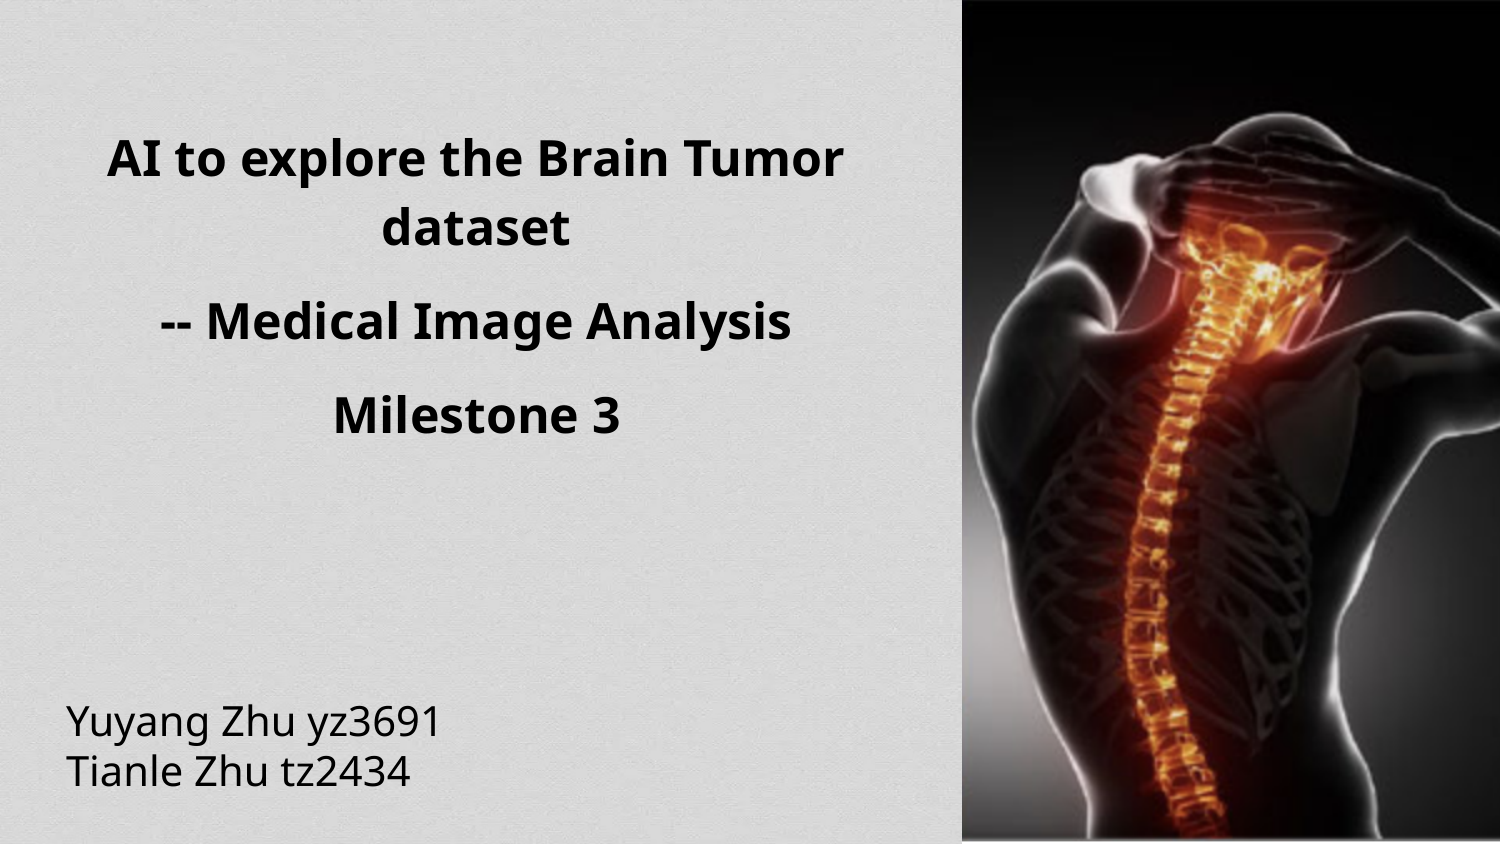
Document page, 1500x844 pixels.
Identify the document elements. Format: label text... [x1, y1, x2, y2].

picture [0, 0, 1500, 844]
title AI to explore the Brain Tumor dataset -- Medical Image Analysis Milestone 3 [51, 71, 903, 459]
subtitle Yuyang Zhu yz3691 Tianle Zhu tz2434 [51, 679, 542, 812]
